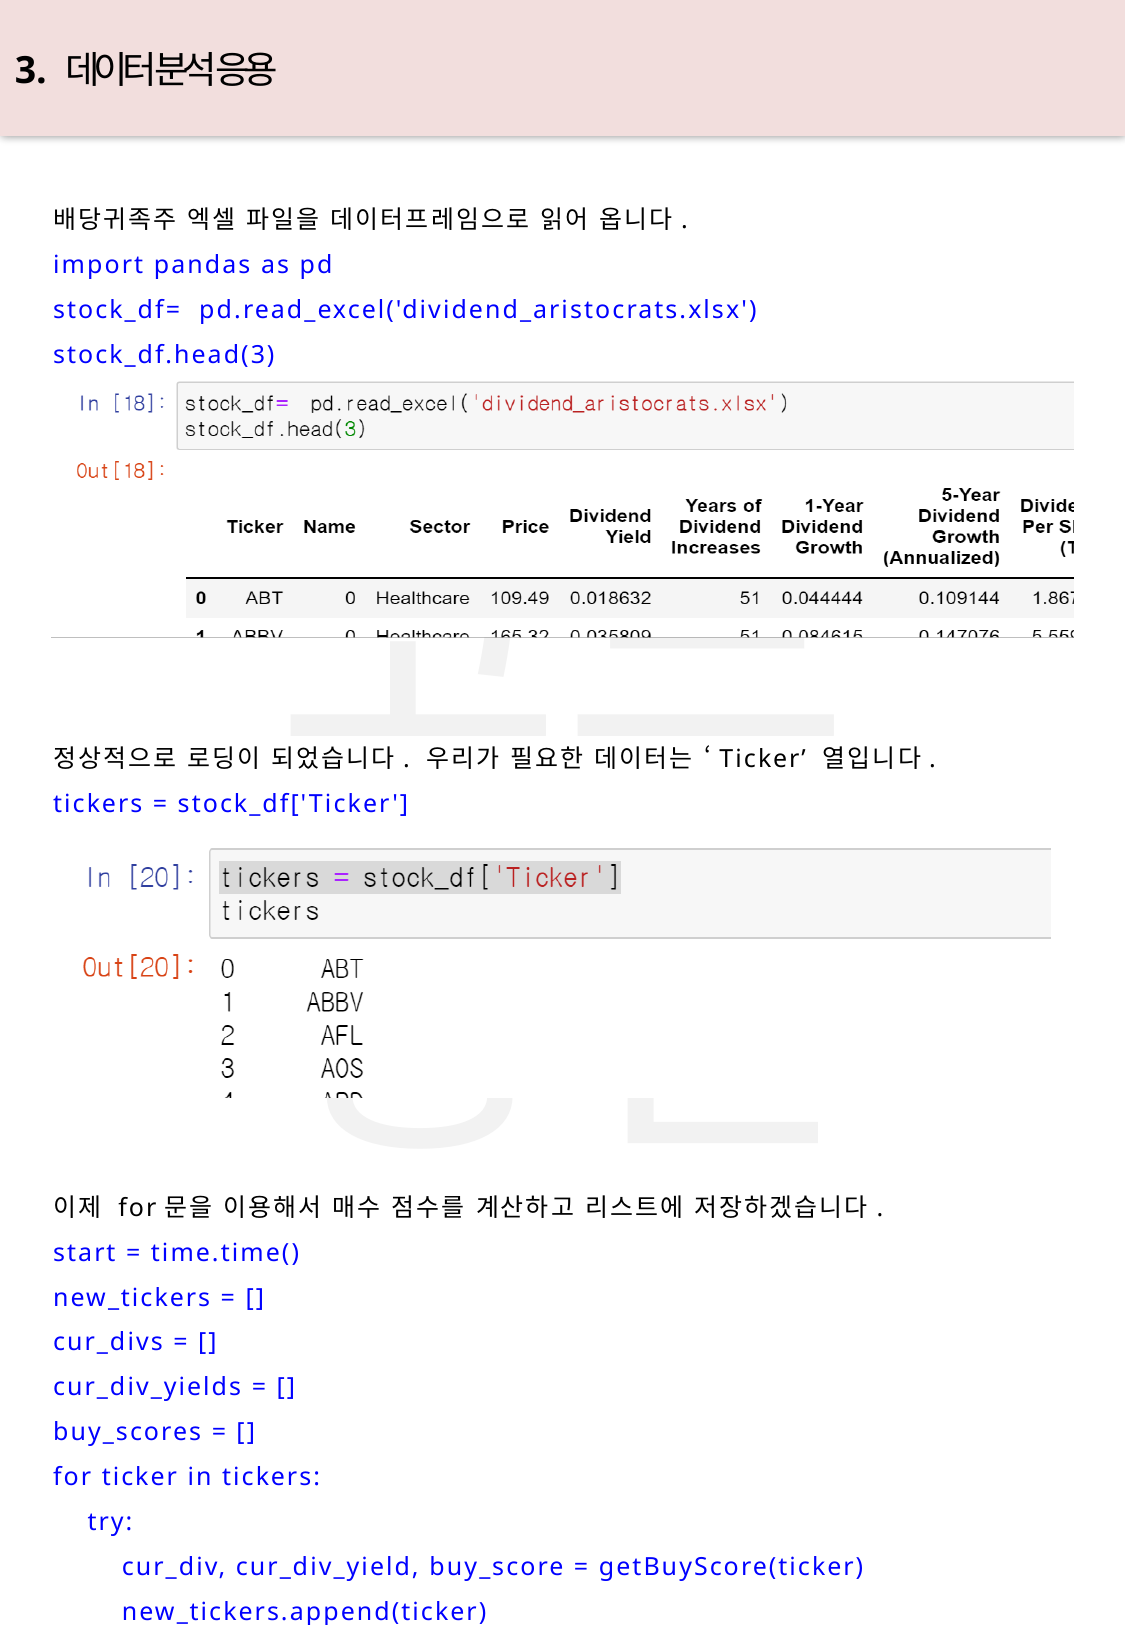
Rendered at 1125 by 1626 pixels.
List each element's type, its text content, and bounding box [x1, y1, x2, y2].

text_box 3. 데이터 분석 응용 [0, 0, 1125, 136]
text_box 배당귀족주 엑셀 파일을 데이터프레임으로 읽어 옵니다.​ import pandas as pd stock_df= pd.read_excel('dividend_aristocrats.xlsx') stock_df.head(3) 정상적으로 로딩이 되었습니다. 우리가 필요한 데이터는 ‘Ticker’ 열입니다. tickers = stock_df['Ticker'] 이제 for문을 이용해서 매수 점수를 계산하고 리스트에 저장하겠습니다. start = time.time() new_tickers = [] cur_divs = [] cur_div_yields = [] buy_scores = [] for ticker in tickers: try: cur_div, cur_div_yield, buy_score = getBuyScore(ticker) new_tickers.append(ticker) cur_divs.append(cur_div) cur_div_yields.append(cur_div_yield) buy_scores.append(buy_score) except Exception as e: print(e) end = time.time() print(f'{end - start} seconds') [38, 181, 1087, 1625]
picture [51, 375, 1074, 714]
picture [51, 838, 1051, 1098]
